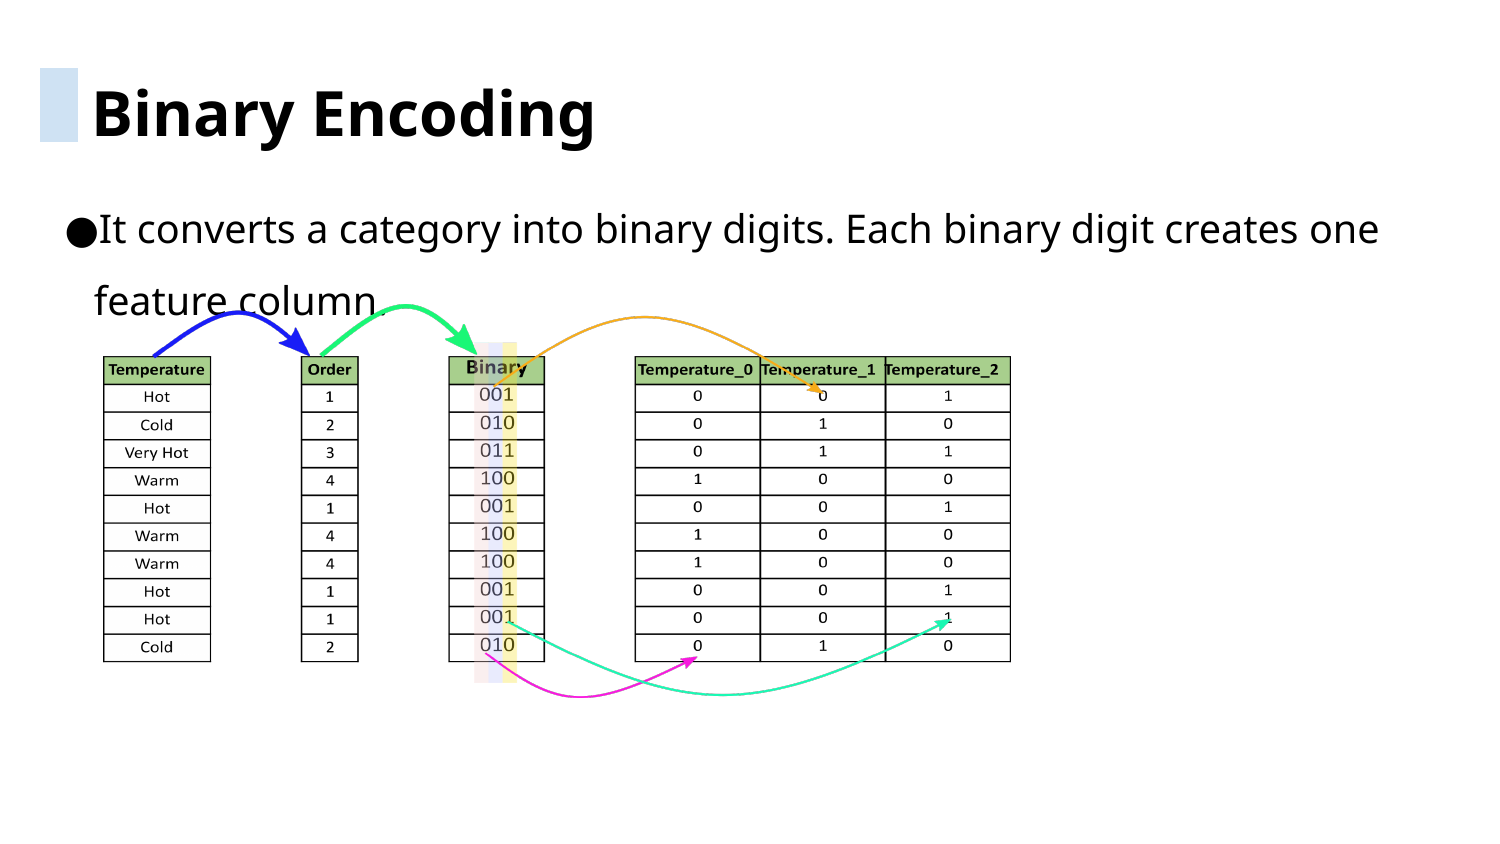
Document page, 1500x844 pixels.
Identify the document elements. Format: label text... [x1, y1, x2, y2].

text_box Binary Encoding [86, 68, 898, 166]
picture [103, 304, 1011, 698]
text_box It converts a category into binary digits. Each binary digit creates one feature column. [58, 175, 1422, 280]
